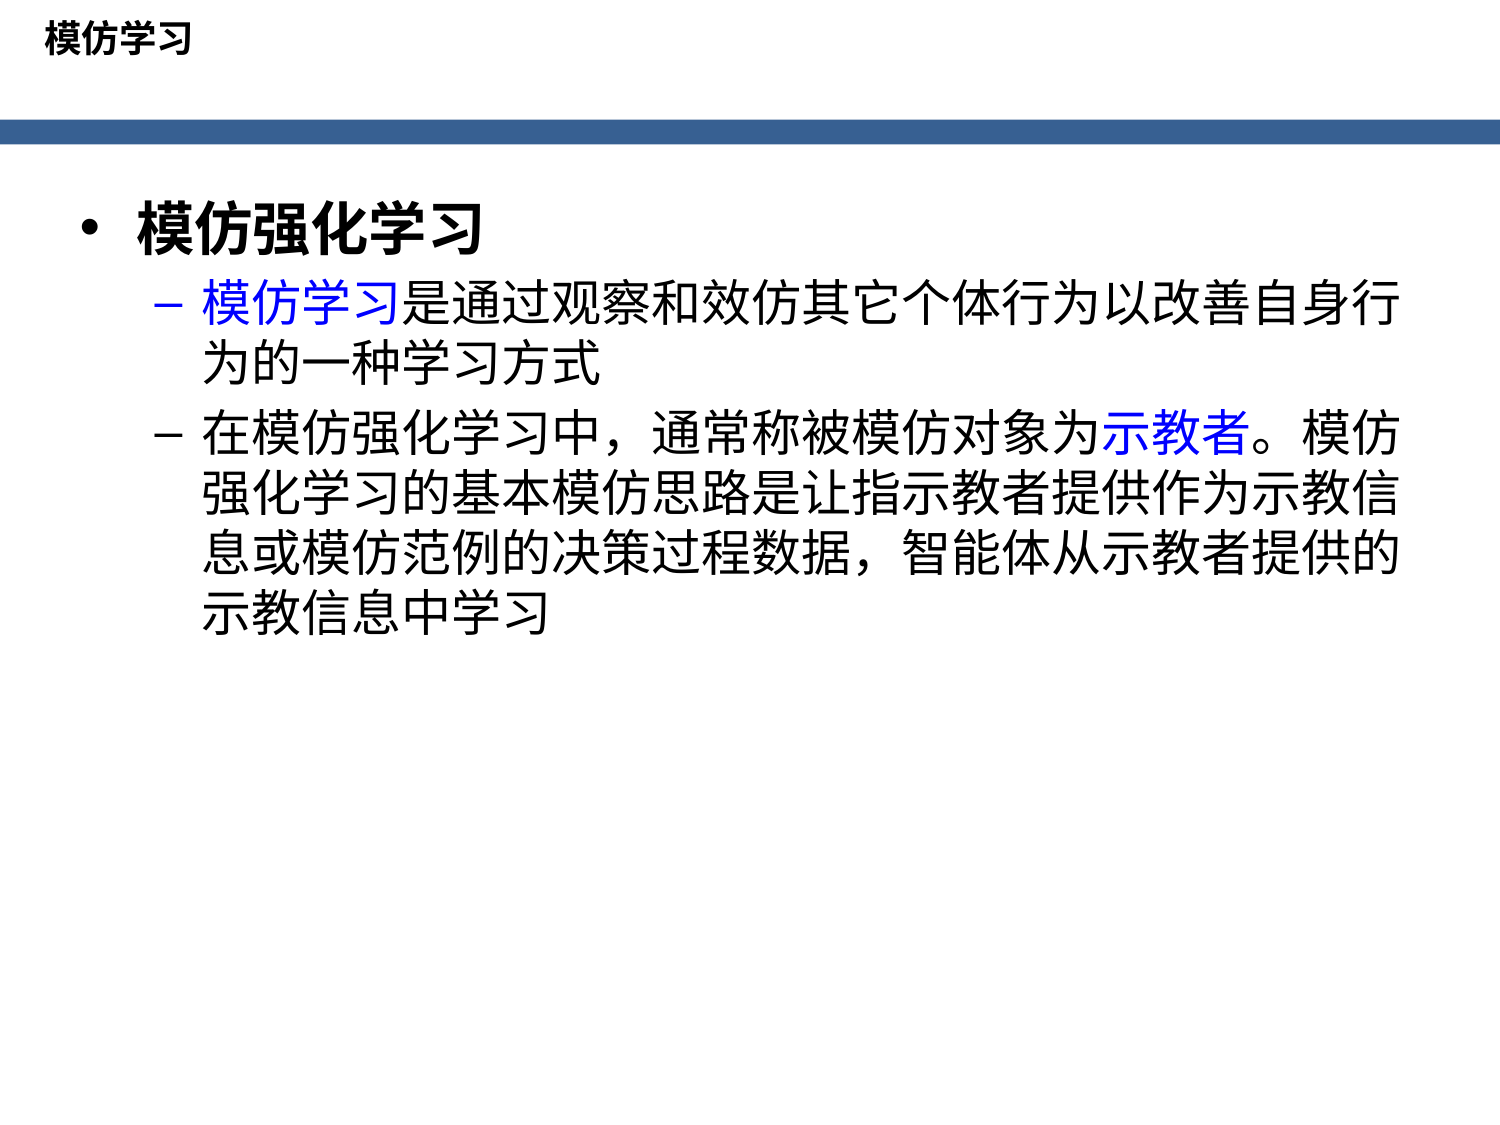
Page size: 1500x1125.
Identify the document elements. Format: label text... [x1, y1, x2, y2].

title 模仿学习 [29, 7, 1305, 91]
text_box 模仿强化学习 模仿学习是通过观察和效仿其它个体行为以改善自身行为的一种学习方式 在模仿强化学习中，通常称被模仿对象为示教者。模仿强化学习的基本模仿思路是让指示教者提供作为示教信息或模仿范例的决策过程数据，智能体从示教者提供的示教信息中学习 [64, 184, 1436, 1047]
